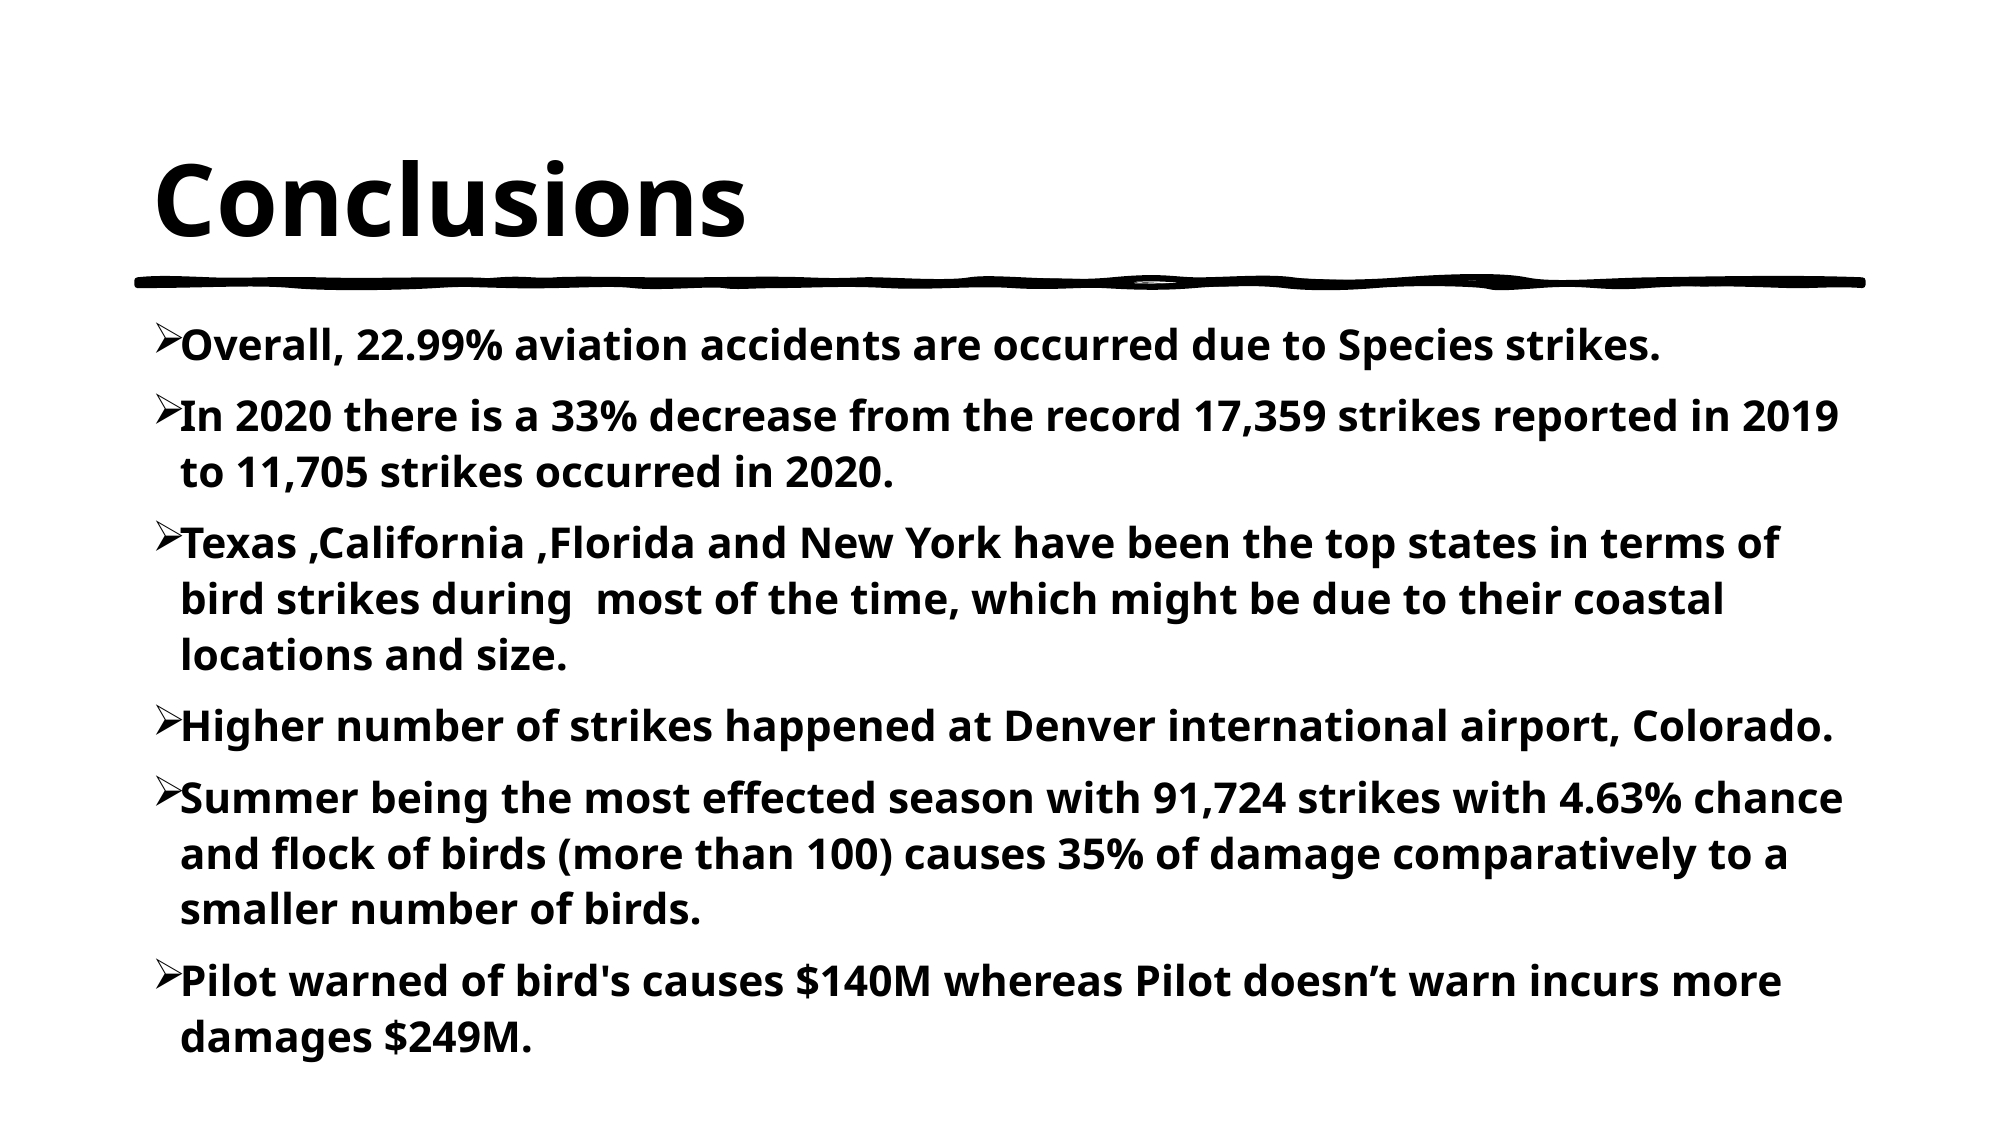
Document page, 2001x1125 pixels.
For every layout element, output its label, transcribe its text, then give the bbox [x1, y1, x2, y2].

title Conclusions [137, 87, 1863, 305]
list Overall, 22.99% aviation accidents are occurred due to Species strikes. In 2020 there is a 33% decrease from the record 17,359 strikes reported in 2019 to 11,705 strikes occurred in 2020. Texas ,California ,Florida and New York have been the top states in terms of bird strikes during most of the time, which might be due to their coastal locations and size. Higher number of strikes happened at Denver international airport, Colorado. Summer being the most effected season with 91,724 strikes with 4.63% chance and flock of birds (more than 100) causes 35% of damage comparatively to a smaller number of birds. Pilot warned of bird's causes $140M whereas Pilot doesn’t warn incurs more damages $249M. [137, 305, 1863, 1125]
